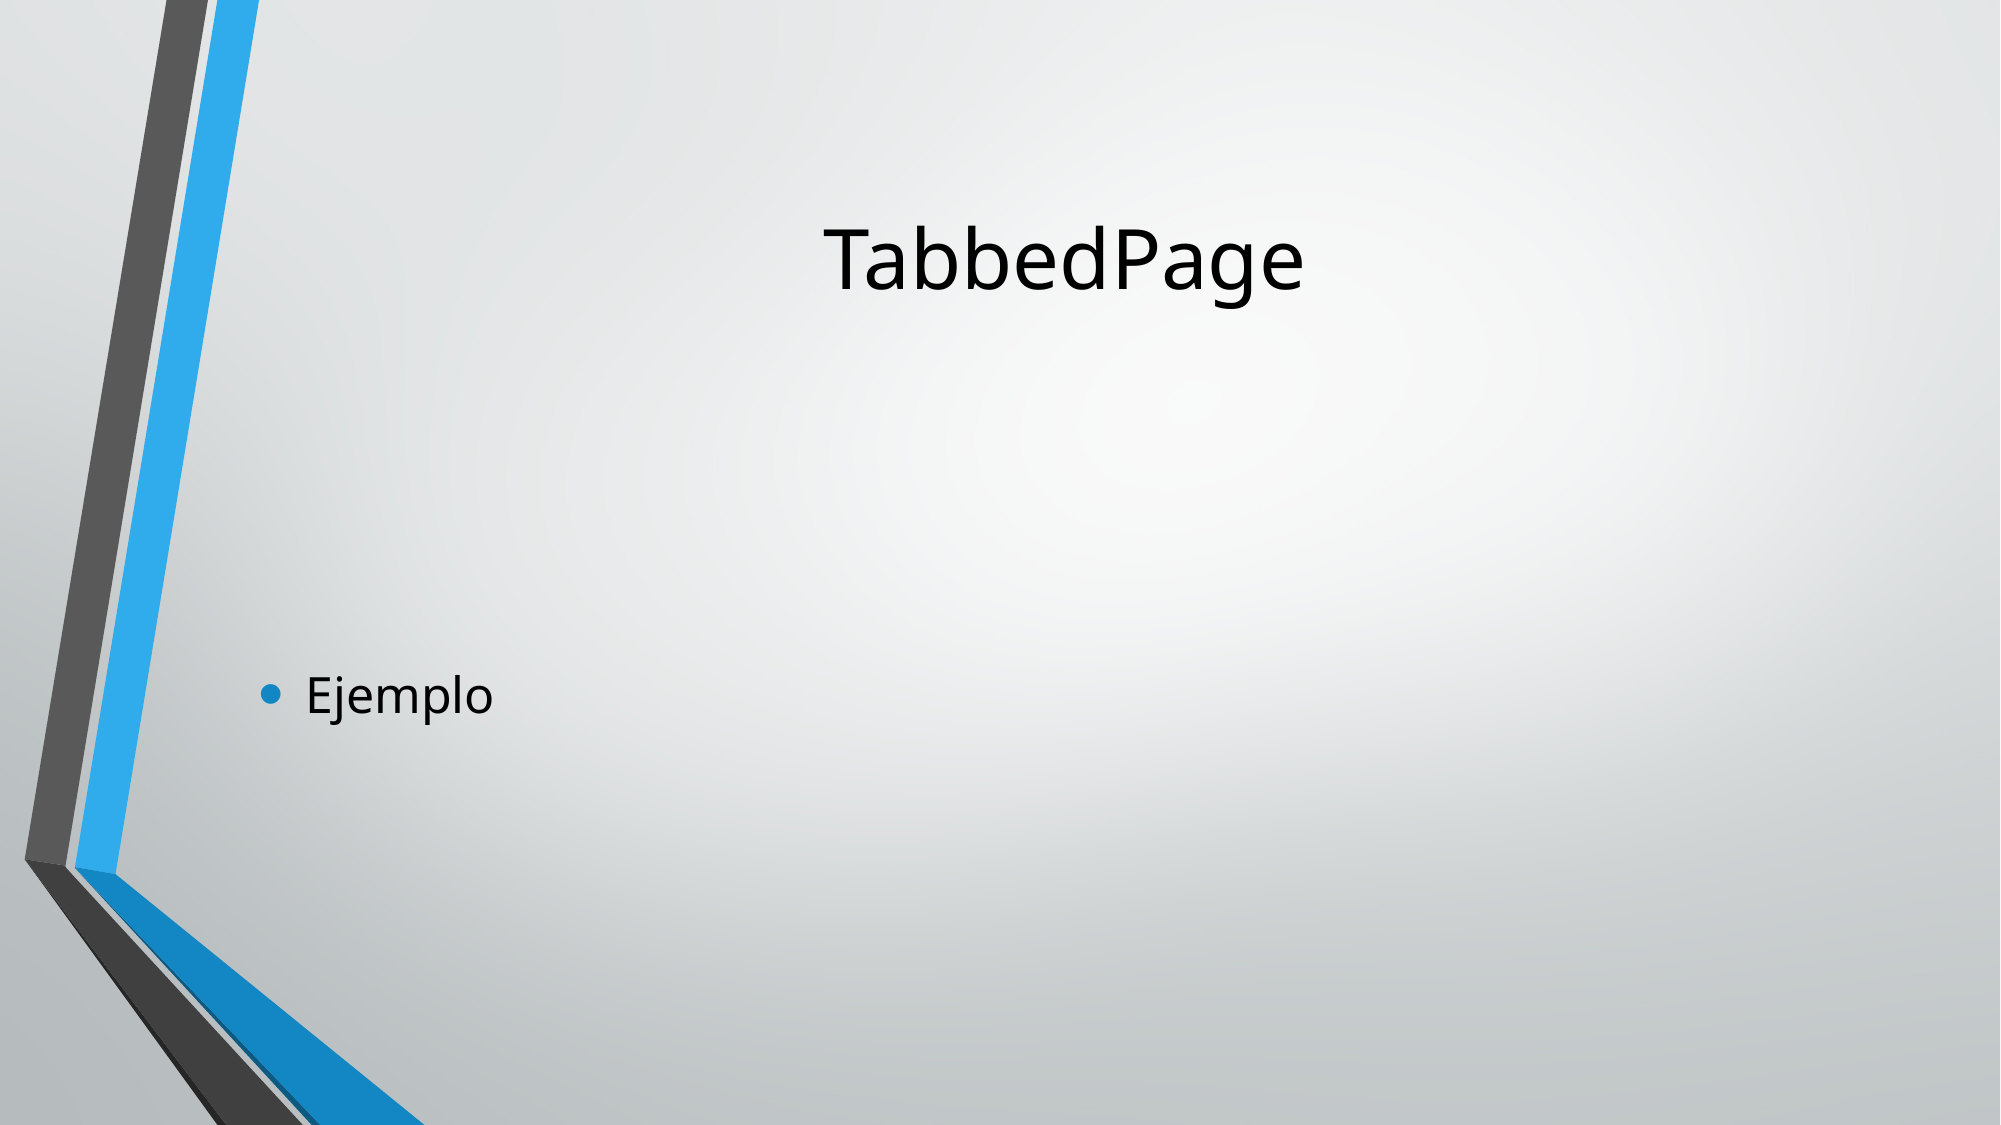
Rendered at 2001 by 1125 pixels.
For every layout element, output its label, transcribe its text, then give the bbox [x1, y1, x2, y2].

list Ejemplo [243, 437, 1887, 950]
title TabbedPage [243, 112, 1887, 400]
